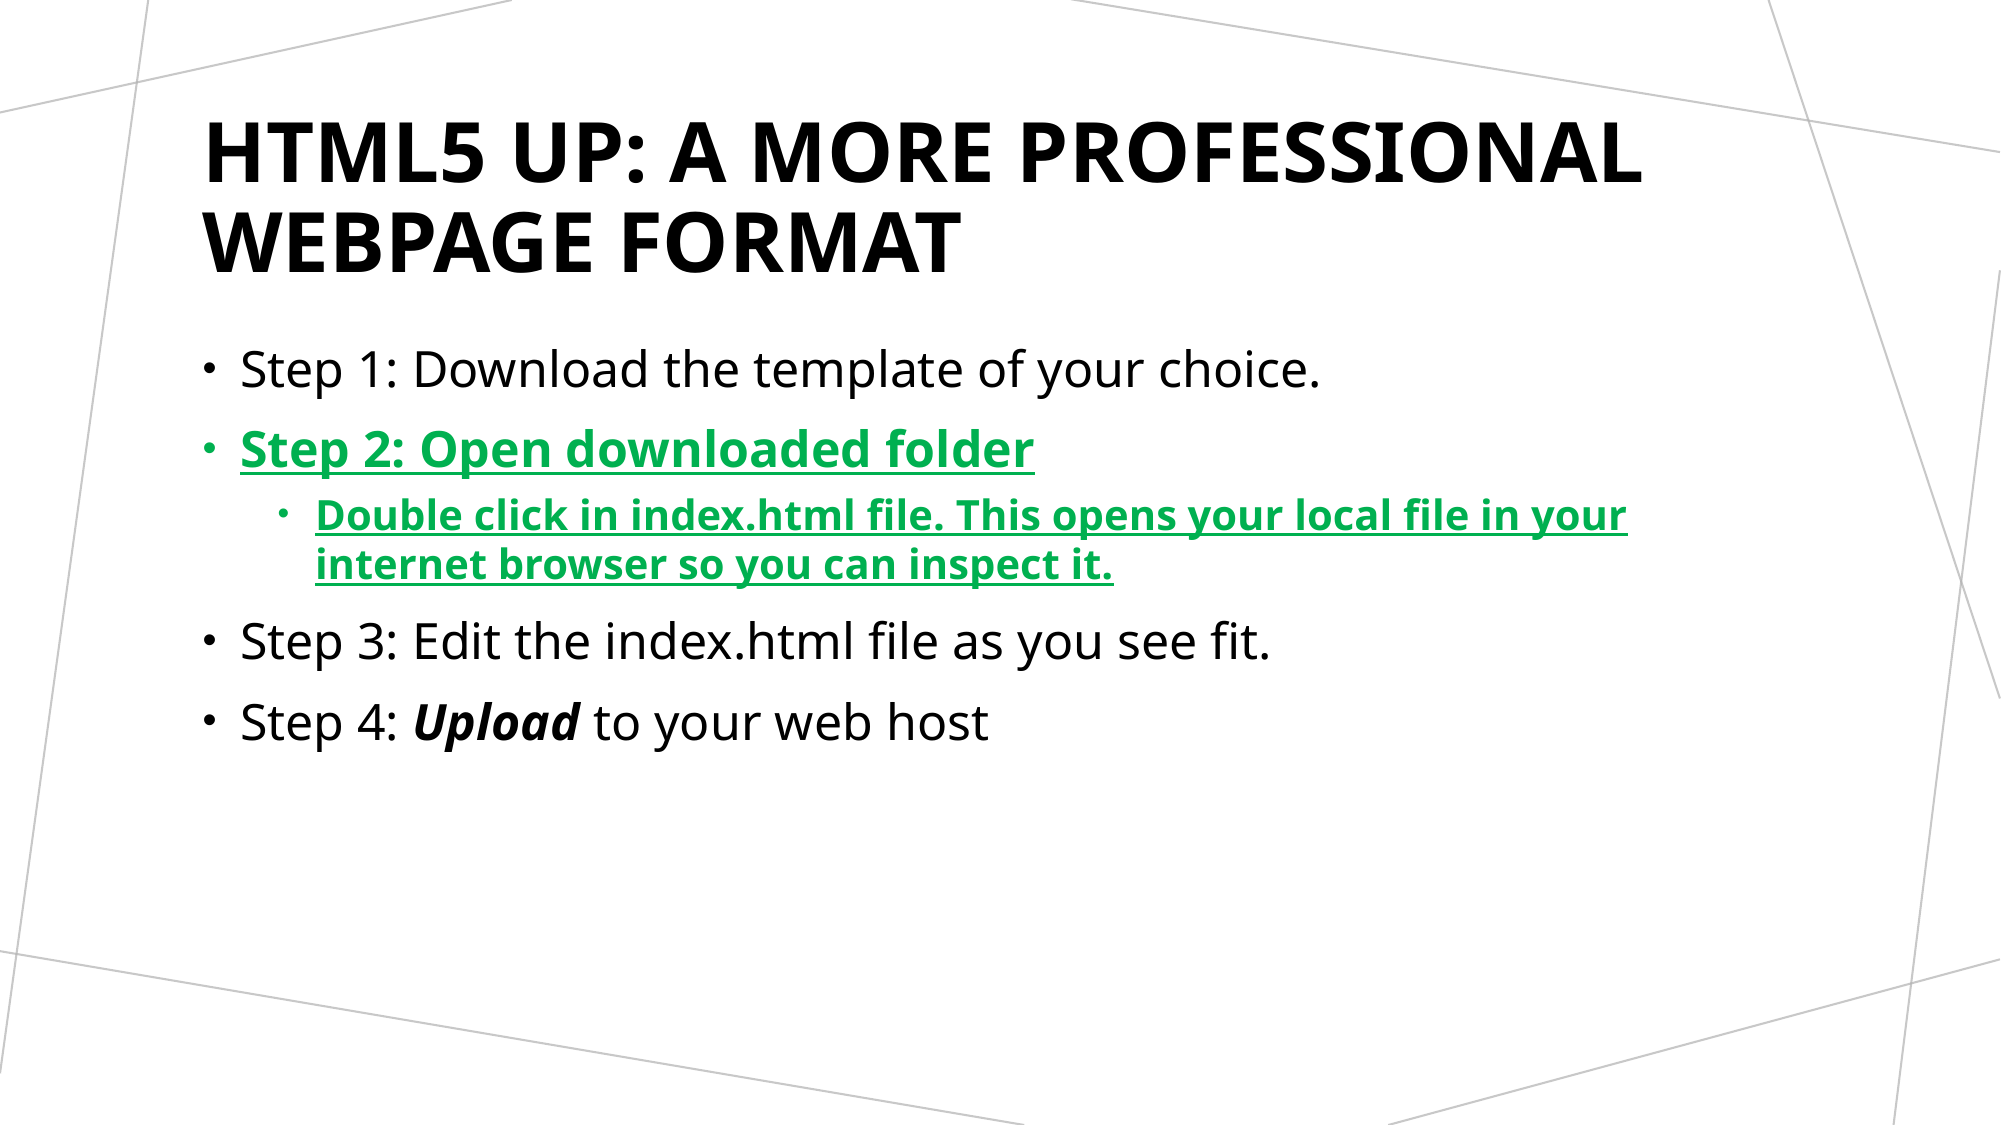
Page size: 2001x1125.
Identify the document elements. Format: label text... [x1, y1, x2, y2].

list Step 1: Download the template of your choice. Step 2: Open downloaded folder Double click in index.html file. This opens your local file in your internet browser so you can inspect it. Step 3: Edit the index.html file as you see fit. Step 4: Upload to your web host [187, 329, 1813, 990]
title html5 up: a more professional webpage format [187, 87, 1813, 315]
